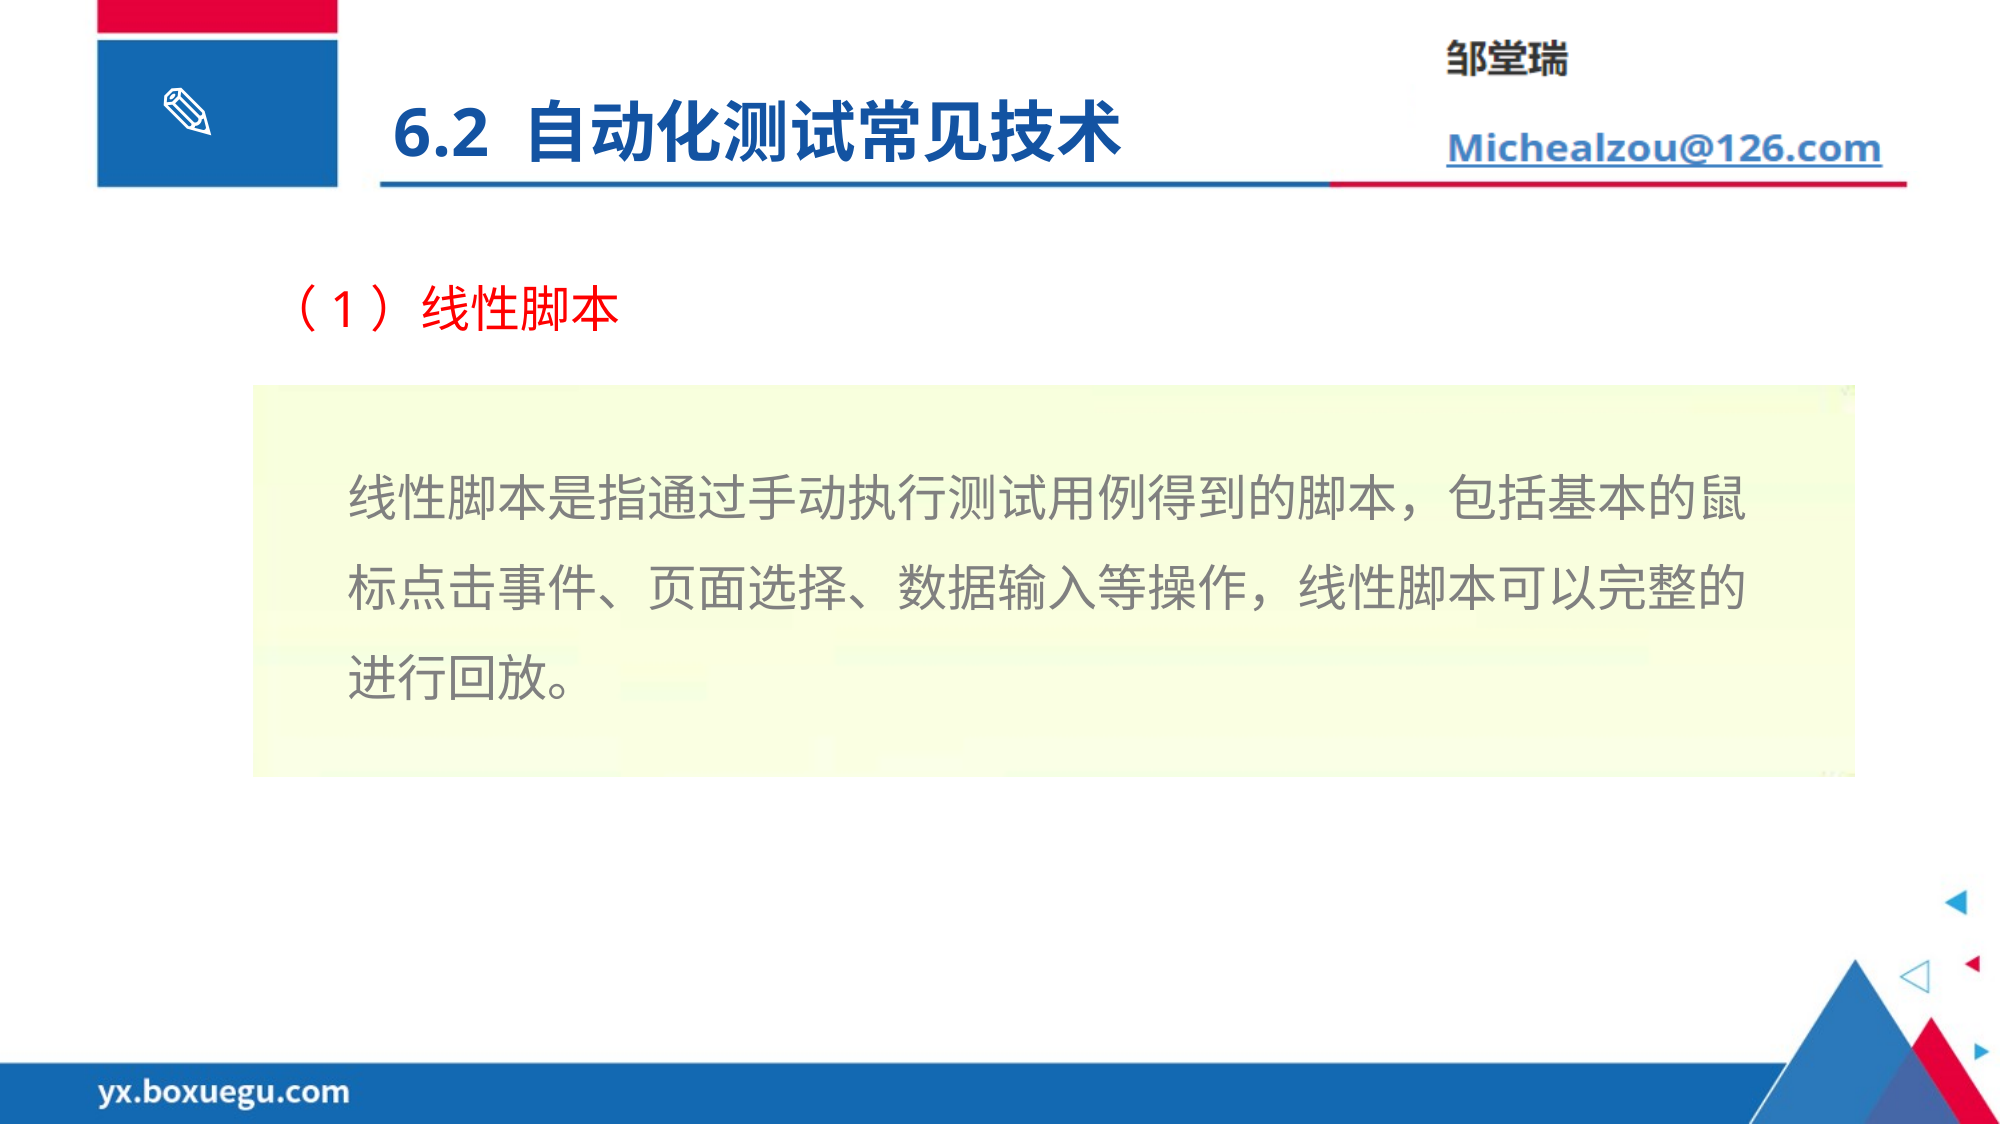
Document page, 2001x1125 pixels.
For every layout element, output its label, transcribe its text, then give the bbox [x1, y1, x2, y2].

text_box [253, 385, 1855, 777]
text_box （1）线性脚本 [253, 239, 673, 359]
picture [0, 0, 2000, 1124]
text_box 6.2 自动化测试常见技术 [379, 82, 1340, 177]
